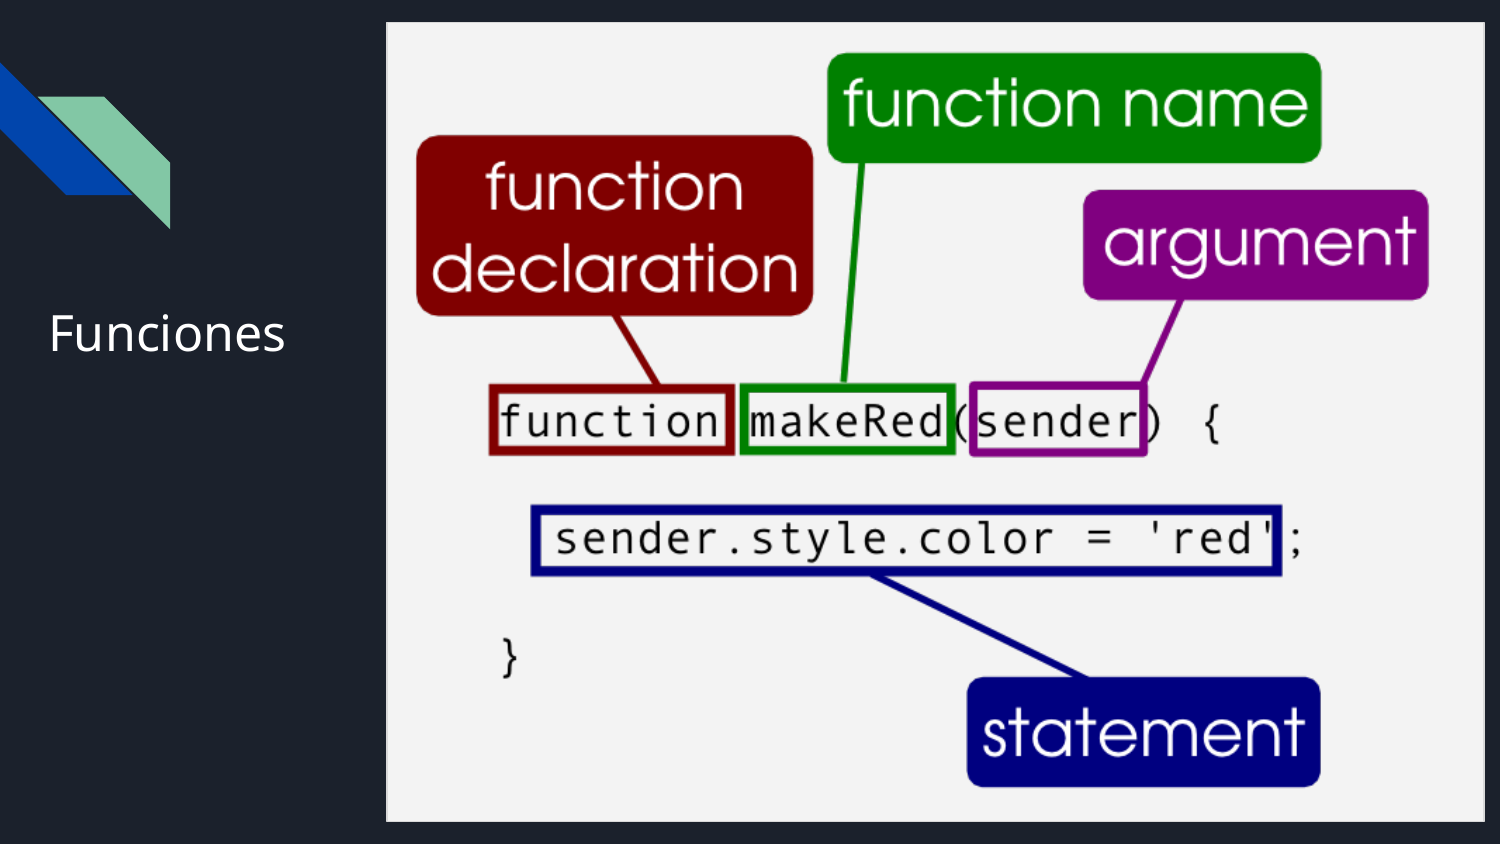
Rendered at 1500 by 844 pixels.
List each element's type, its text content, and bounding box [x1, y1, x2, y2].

picture [386, 7, 1485, 844]
title Funciones [33, 286, 347, 436]
